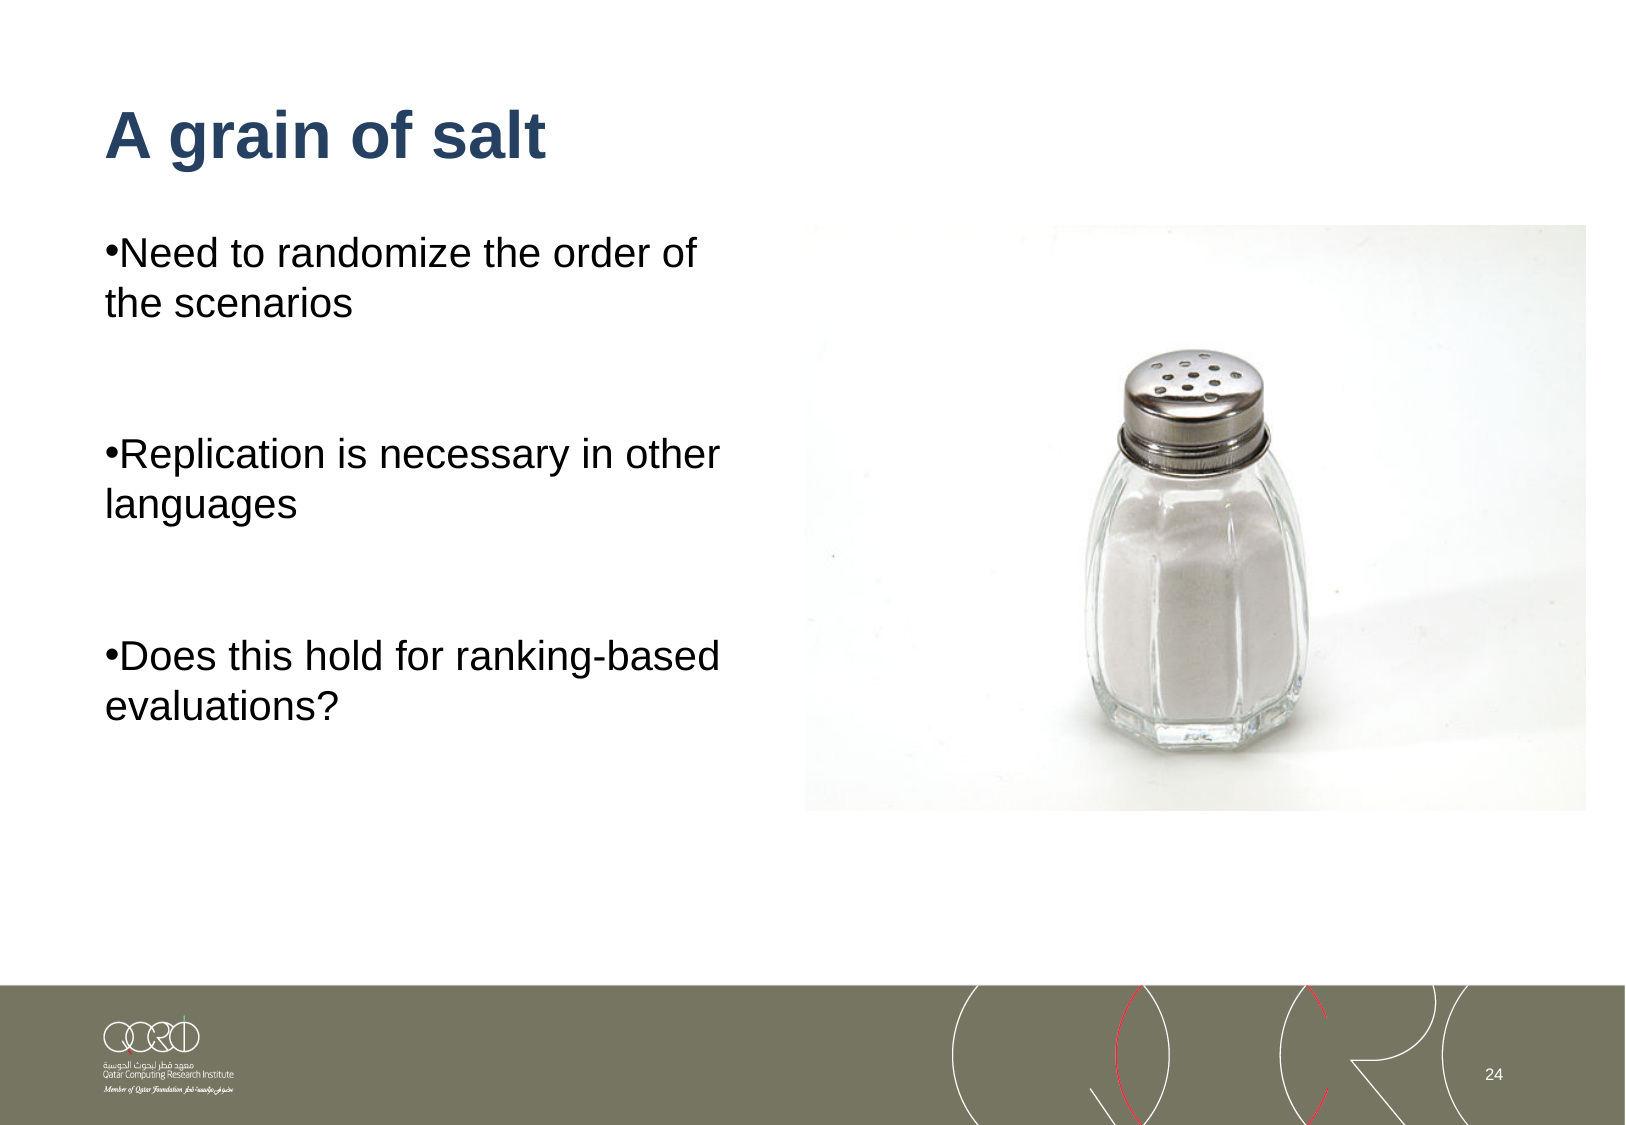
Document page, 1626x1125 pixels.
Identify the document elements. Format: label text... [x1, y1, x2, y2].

picture [0, 0, 1625, 1125]
title A grain of salt [104, 91, 1520, 194]
list Need to randomize the order of the scenarios Replication is necessary in other languages Does this hold for ranking-based evaluations? [104, 225, 761, 909]
